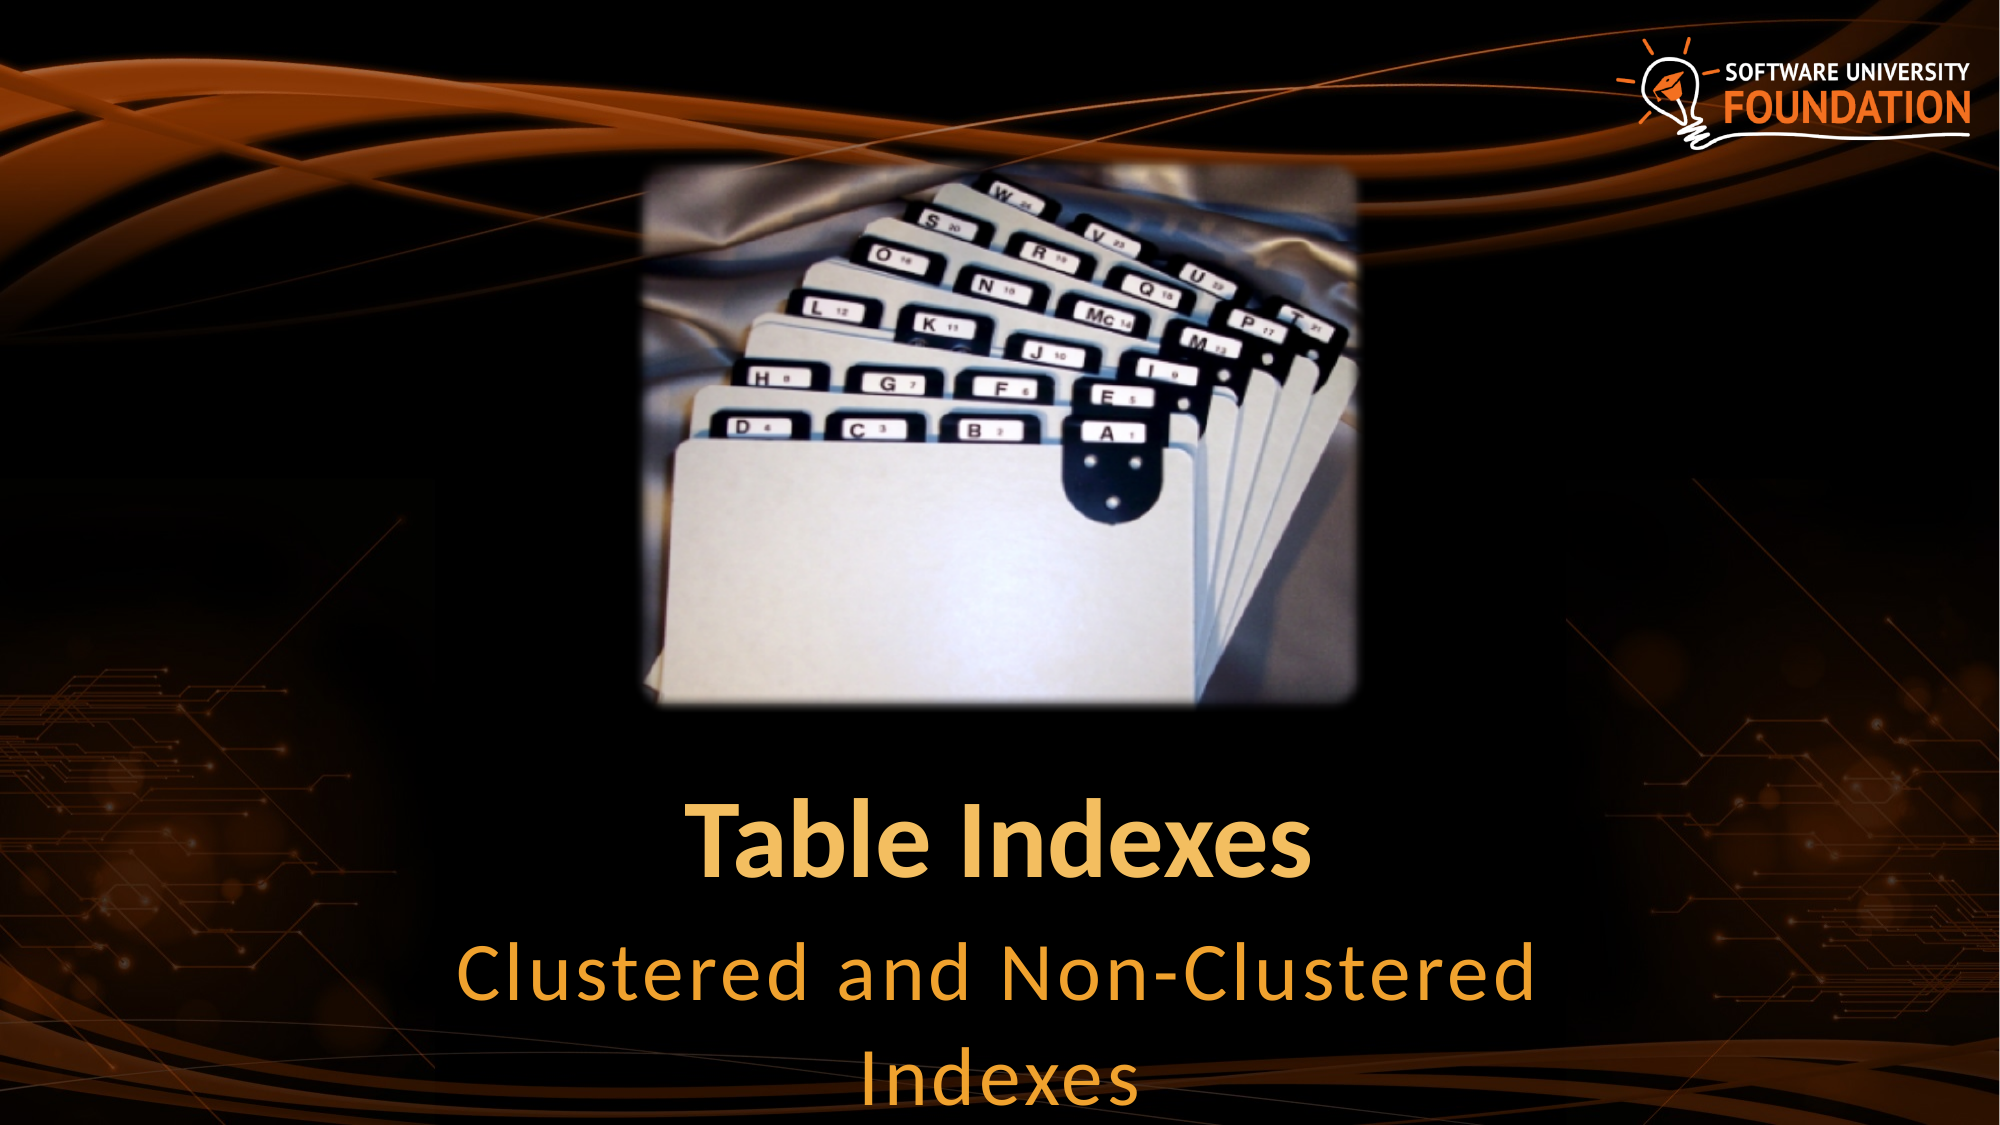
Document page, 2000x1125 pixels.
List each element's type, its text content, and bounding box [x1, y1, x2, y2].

picture [0, 0, 2000, 1125]
subtitle Clustered and Non-Clustered Indexes [349, 906, 1650, 1125]
title Table Indexes [349, 752, 1650, 906]
